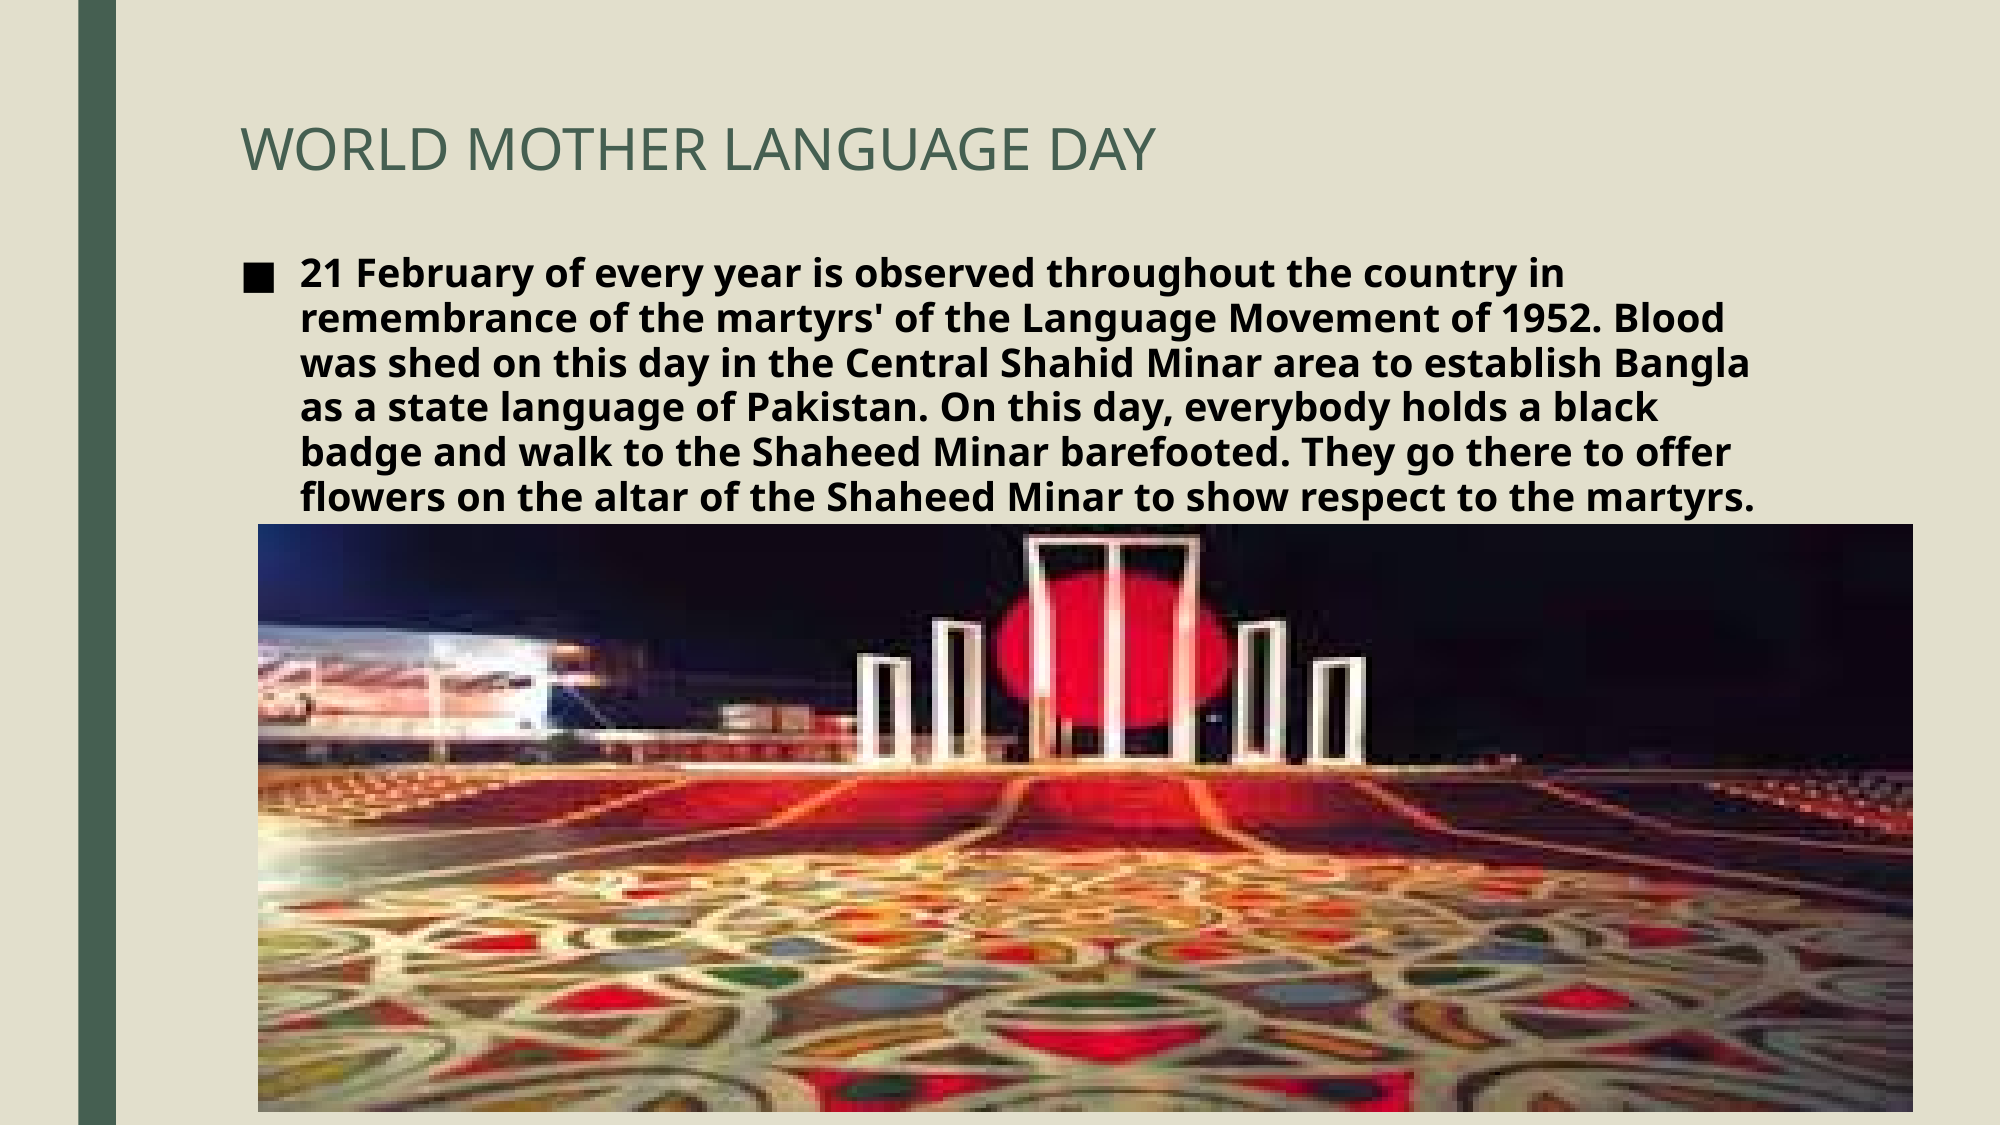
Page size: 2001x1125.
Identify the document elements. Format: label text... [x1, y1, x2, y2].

list 21 February of every year is observed throughout the country in remembrance of the martyrs' of the Language Movement of 1952. Blood was shed on this day in the Central Shahid Minar area to establish Bangla as a state language of Pakistan. On this day, everybody holds a black badge and walk to the Shaheed Minar barefooted. They go there to offer flowers on the altar of the Shaheed Minar to show respect to the martyrs. [225, 244, 1800, 541]
picture [258, 524, 1913, 1112]
title WORLD MOTHER LANGUAGE DAY [225, 112, 1800, 244]
